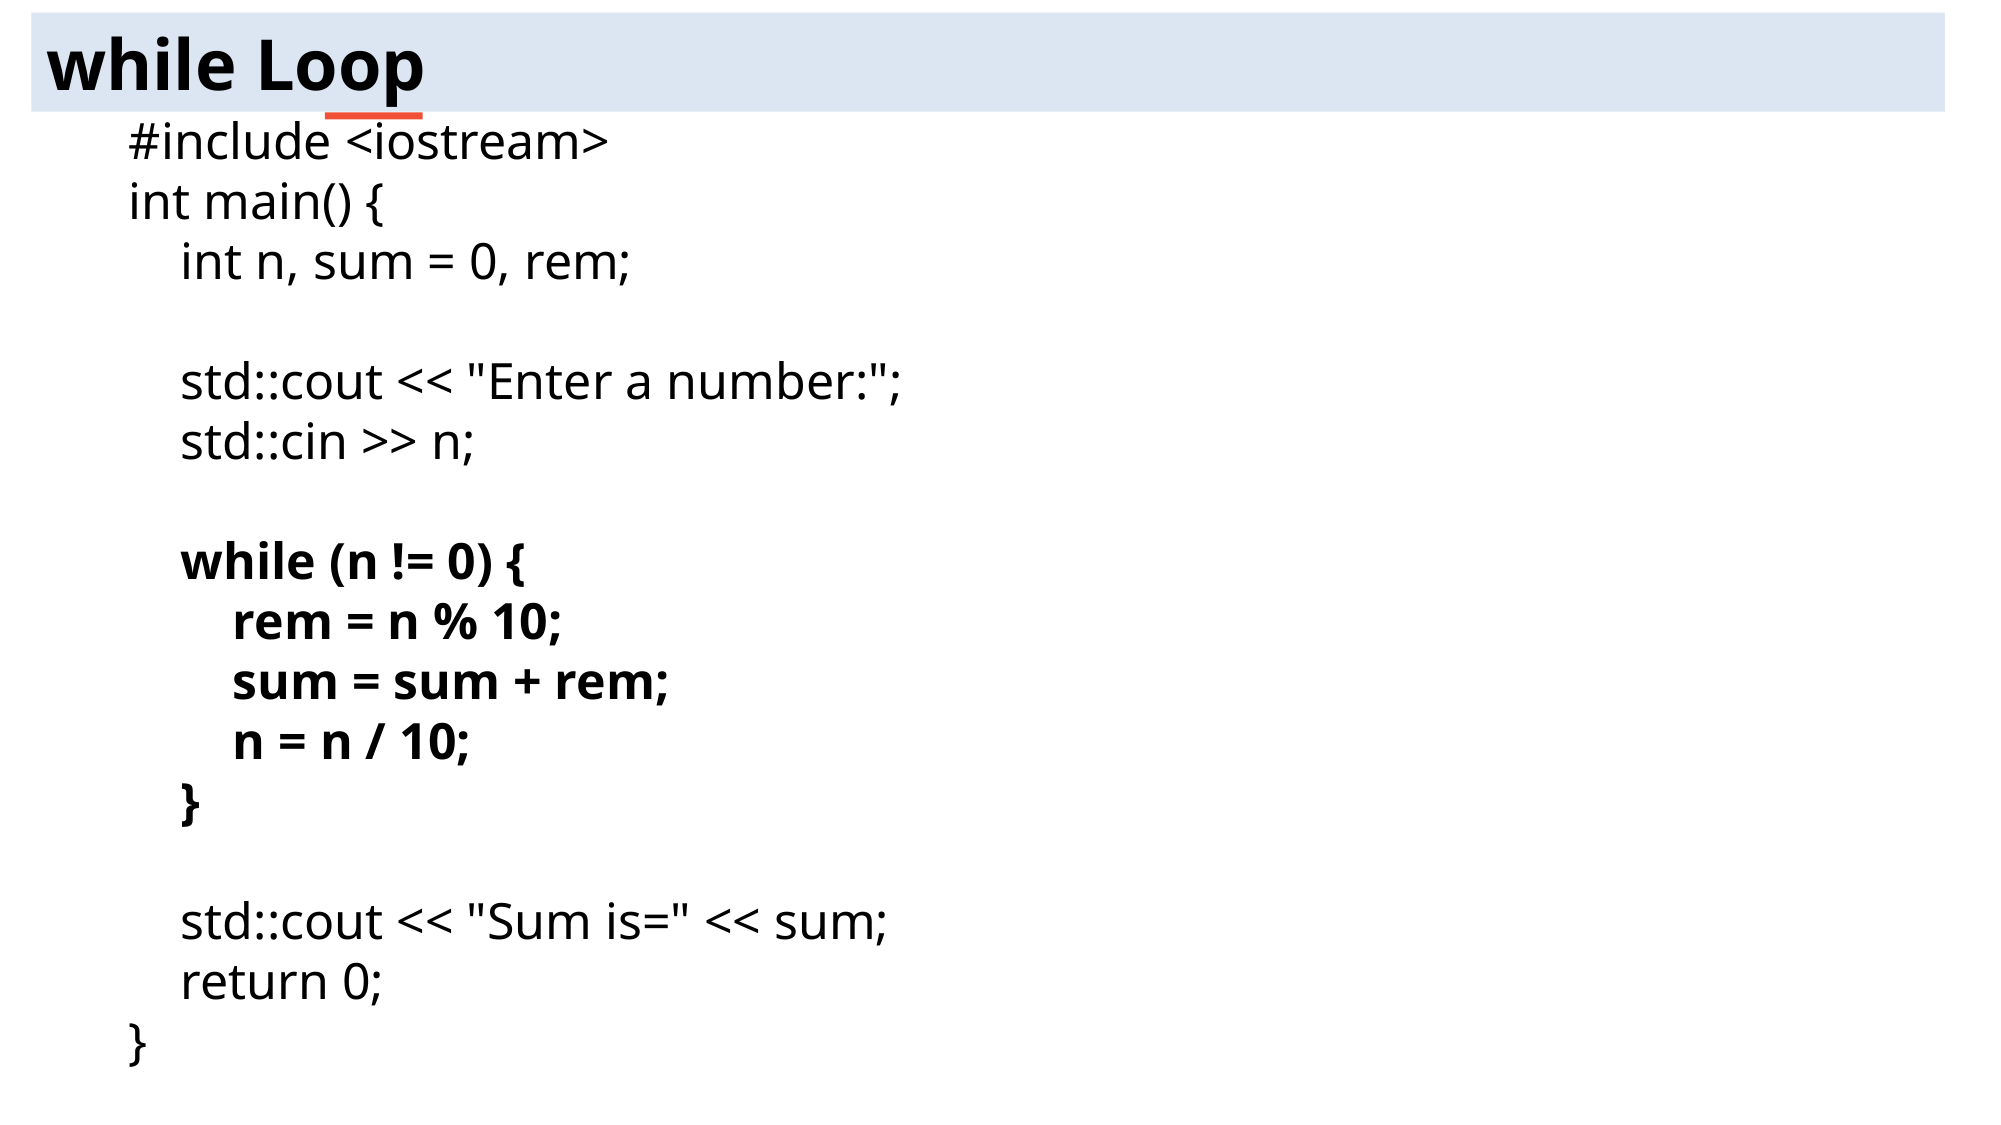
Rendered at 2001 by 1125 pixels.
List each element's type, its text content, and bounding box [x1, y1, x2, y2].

text_box while Loop [31, 12, 1945, 112]
text_box #include <iostream> int main() { int n, sum = 0, rem; std::cout << "Enter a number:"; std::cin >> n; while (n != 0) { rem = n % 10; sum = sum + rem; n = n / 10; } std::cout << "Sum is=" << sum; return 0; } [114, 101, 1757, 1077]
